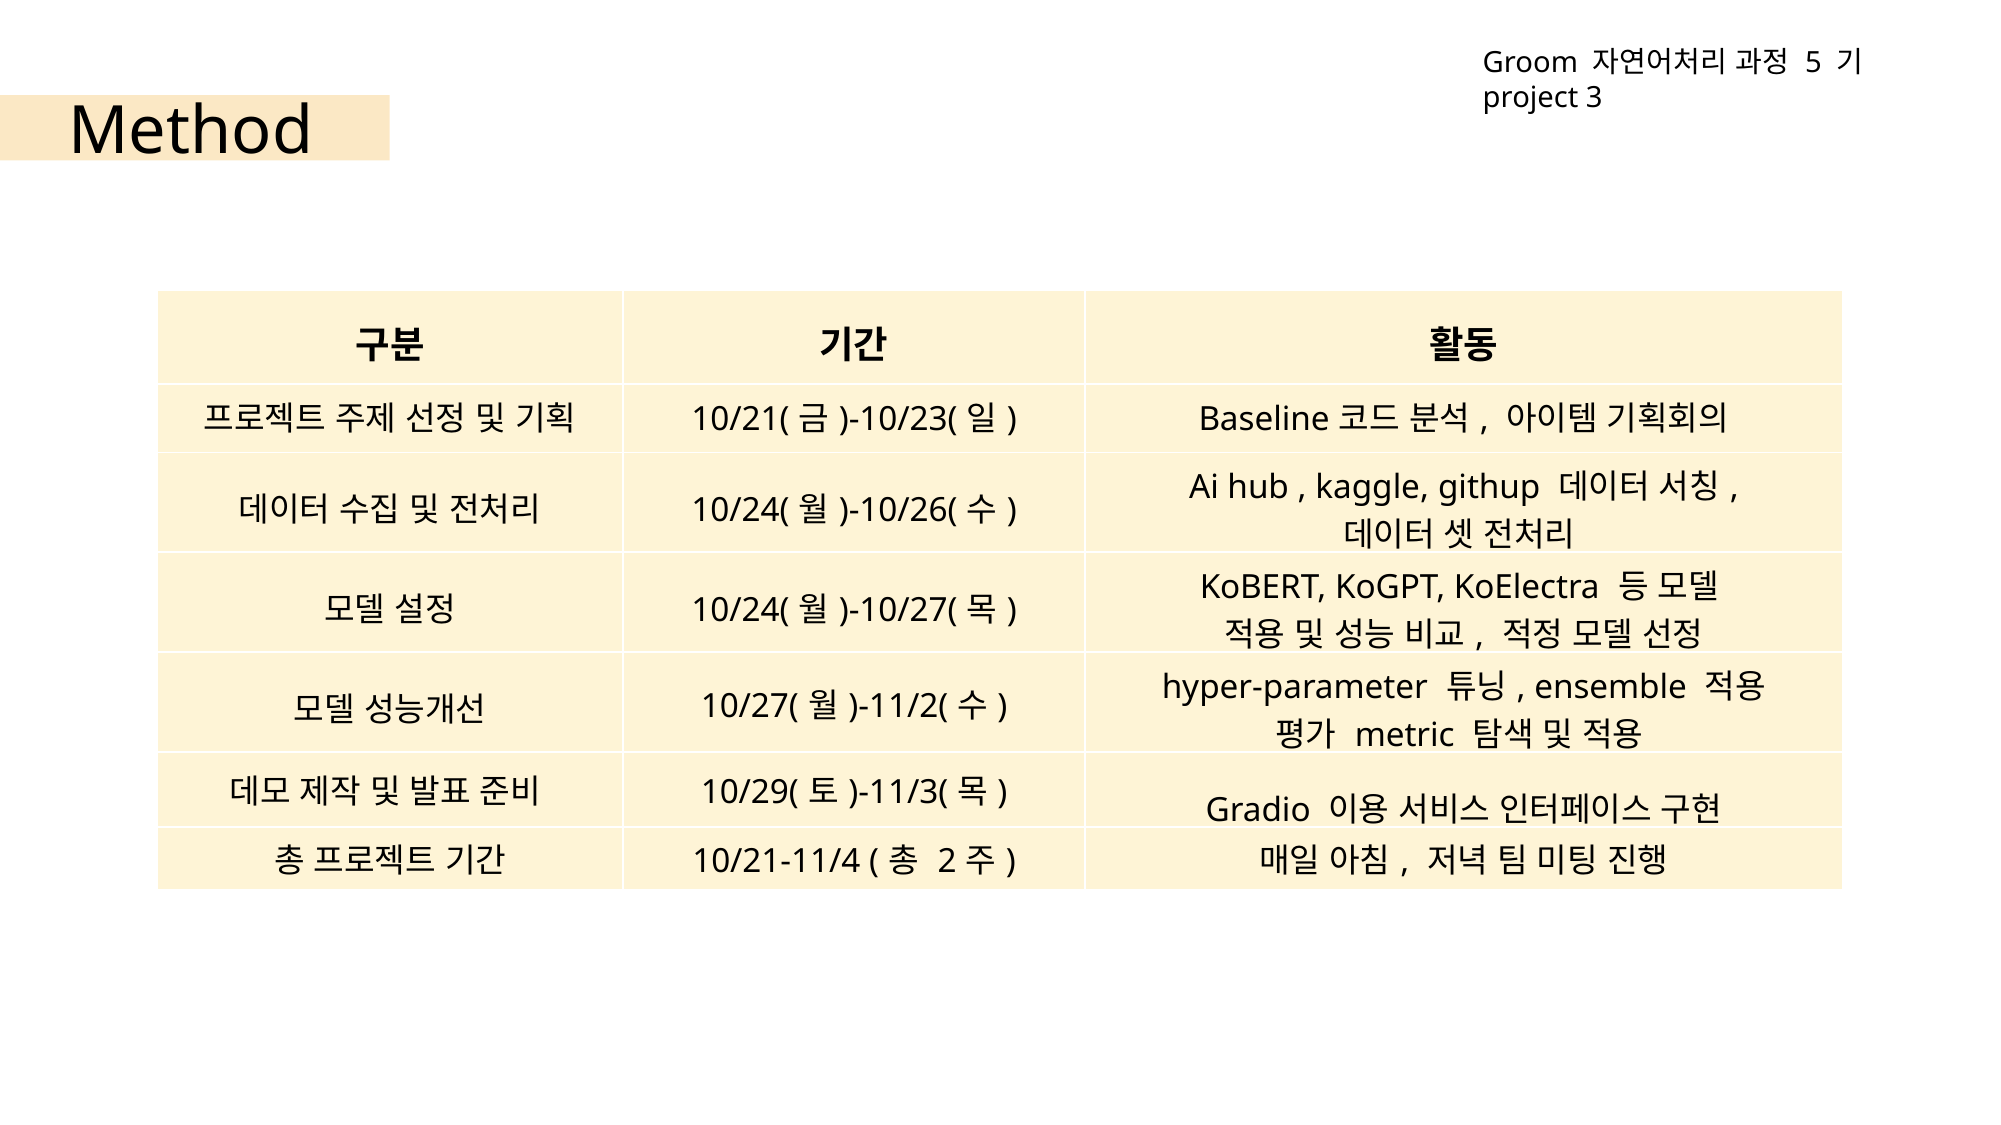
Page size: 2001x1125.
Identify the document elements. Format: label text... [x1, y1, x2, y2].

table_cell Gradio 이용 서비스 인터페이스 구현 [1086, 753, 1842, 826]
table_header 활동 [1086, 291, 1842, 383]
table_cell Ai hub , kaggle, githup 데이터 서칭, 데이터 셋 전처리 [1086, 453, 1842, 551]
table_cell 매일 아침, 저녁 팀 미팅 진행 [1086, 828, 1842, 889]
table_cell 총 프로젝트 기간 [158, 828, 622, 889]
table_cell 10/24(월)-10/26(수) [624, 453, 1084, 551]
table_cell Baseline코드 분석, 아이템 기획회의 [1086, 385, 1842, 452]
table_header 기간 [624, 291, 1084, 383]
table_cell KoBERT, KoGPT, KoElectra 등 모델 적용 및 성능 비교, 적정 모델 선정 [1086, 553, 1842, 651]
table_cell 데모 제작 및 발표 준비 [158, 753, 622, 826]
table_cell 10/21-11/4 (총 2주) [624, 828, 1084, 889]
table_cell 10/29(토)-11/3(목) [624, 753, 1084, 826]
table_cell 데이터 수집 및 전처리 [158, 453, 622, 551]
table_cell 모델 설정 [158, 553, 622, 651]
table_cell 프로젝트 주제 선정 및 기획 [158, 385, 622, 452]
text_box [0, 79, 390, 176]
table_cell hyper-parameter 튜닝, ensemble 적용 평가 metric 탐색 및 적용 [1086, 653, 1842, 751]
table_cell 10/24(월)-10/27(목) [624, 553, 1084, 651]
table_header 구분 [158, 291, 622, 383]
table_cell 모델 성능개선 [158, 653, 622, 751]
table_cell 10/21(금)-10/23(일) [624, 385, 1084, 452]
table_cell 10/27(월)-11/2(수) [624, 653, 1084, 751]
text_box Groom 자연어처리 과정 5 기 project 3 [1467, 36, 1968, 121]
